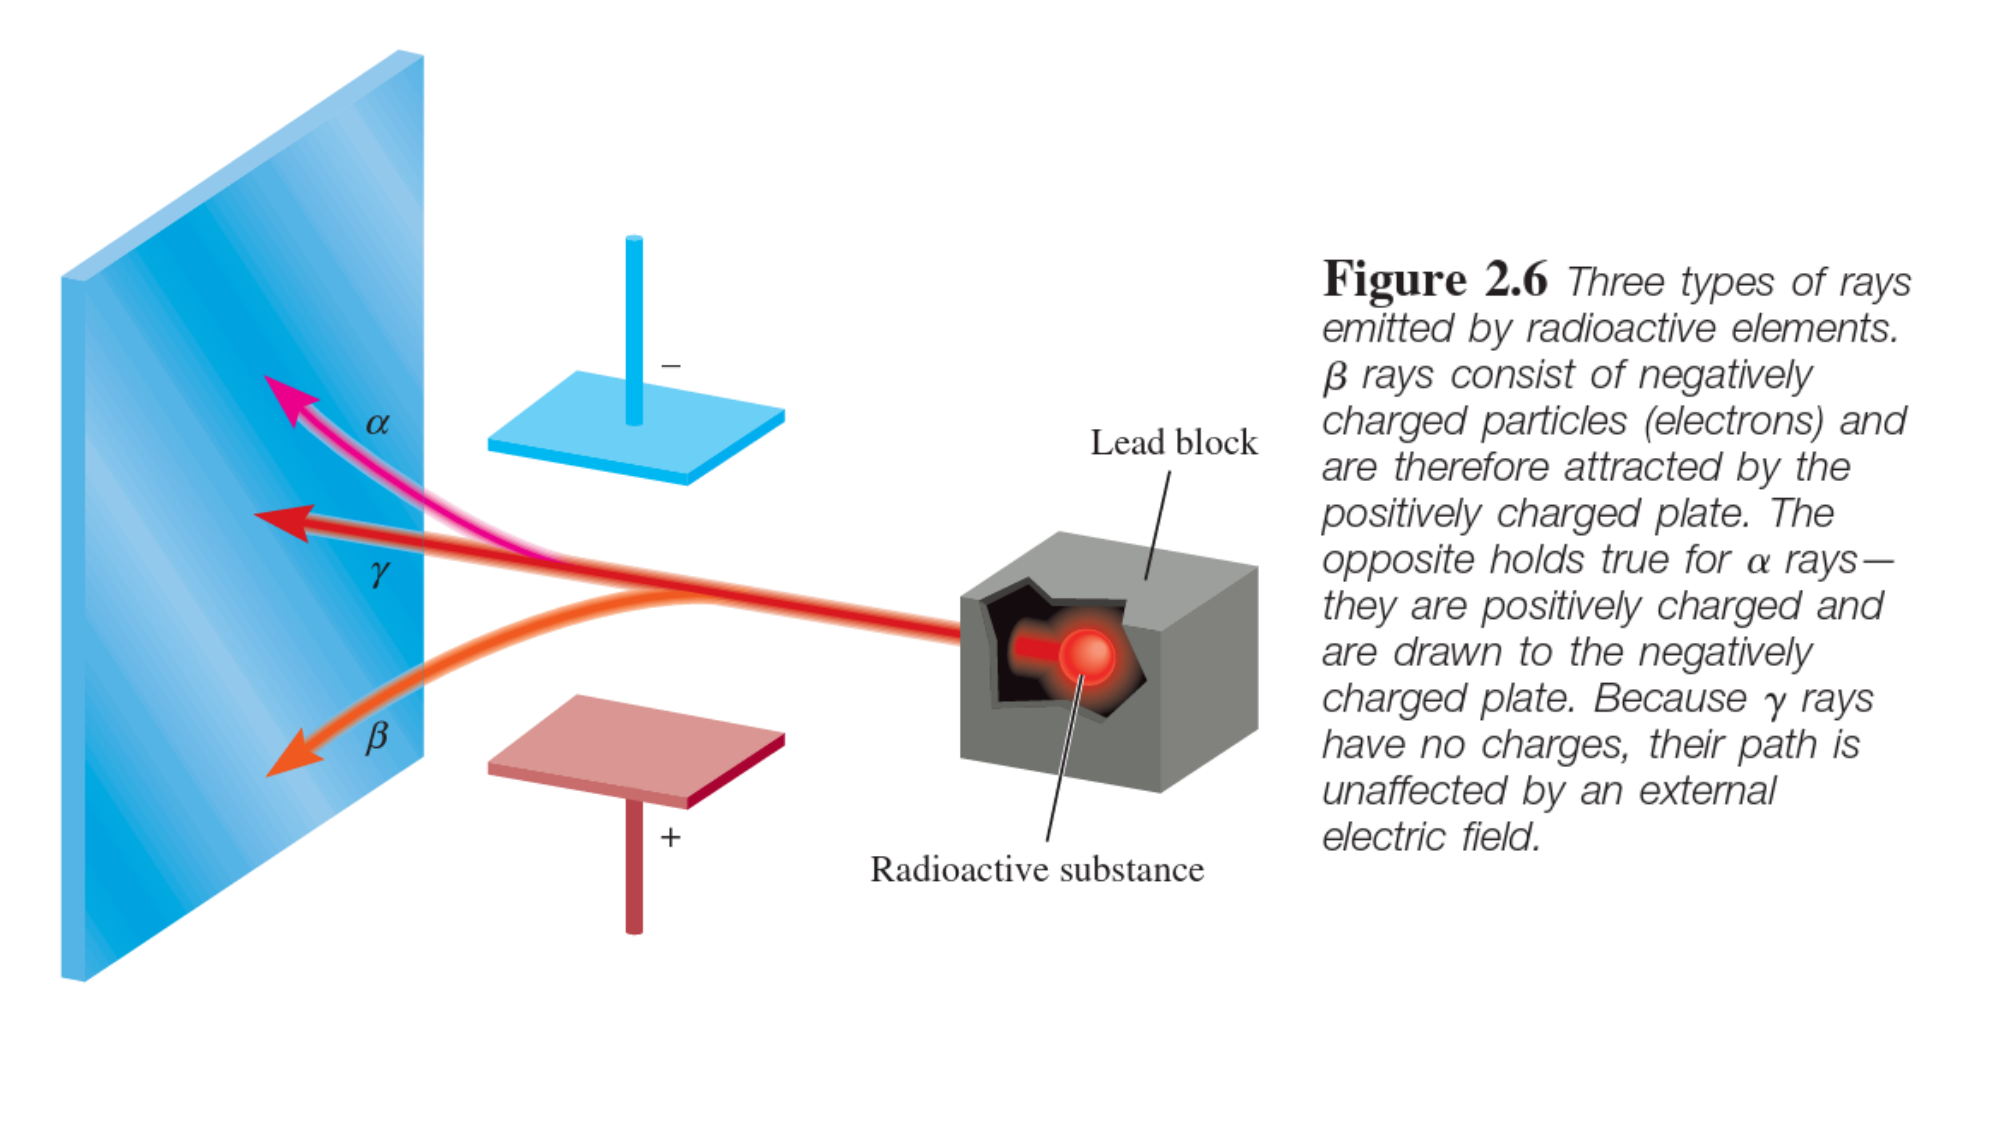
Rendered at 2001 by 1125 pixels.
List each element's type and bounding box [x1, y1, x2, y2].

picture [38, 12, 1962, 1038]
